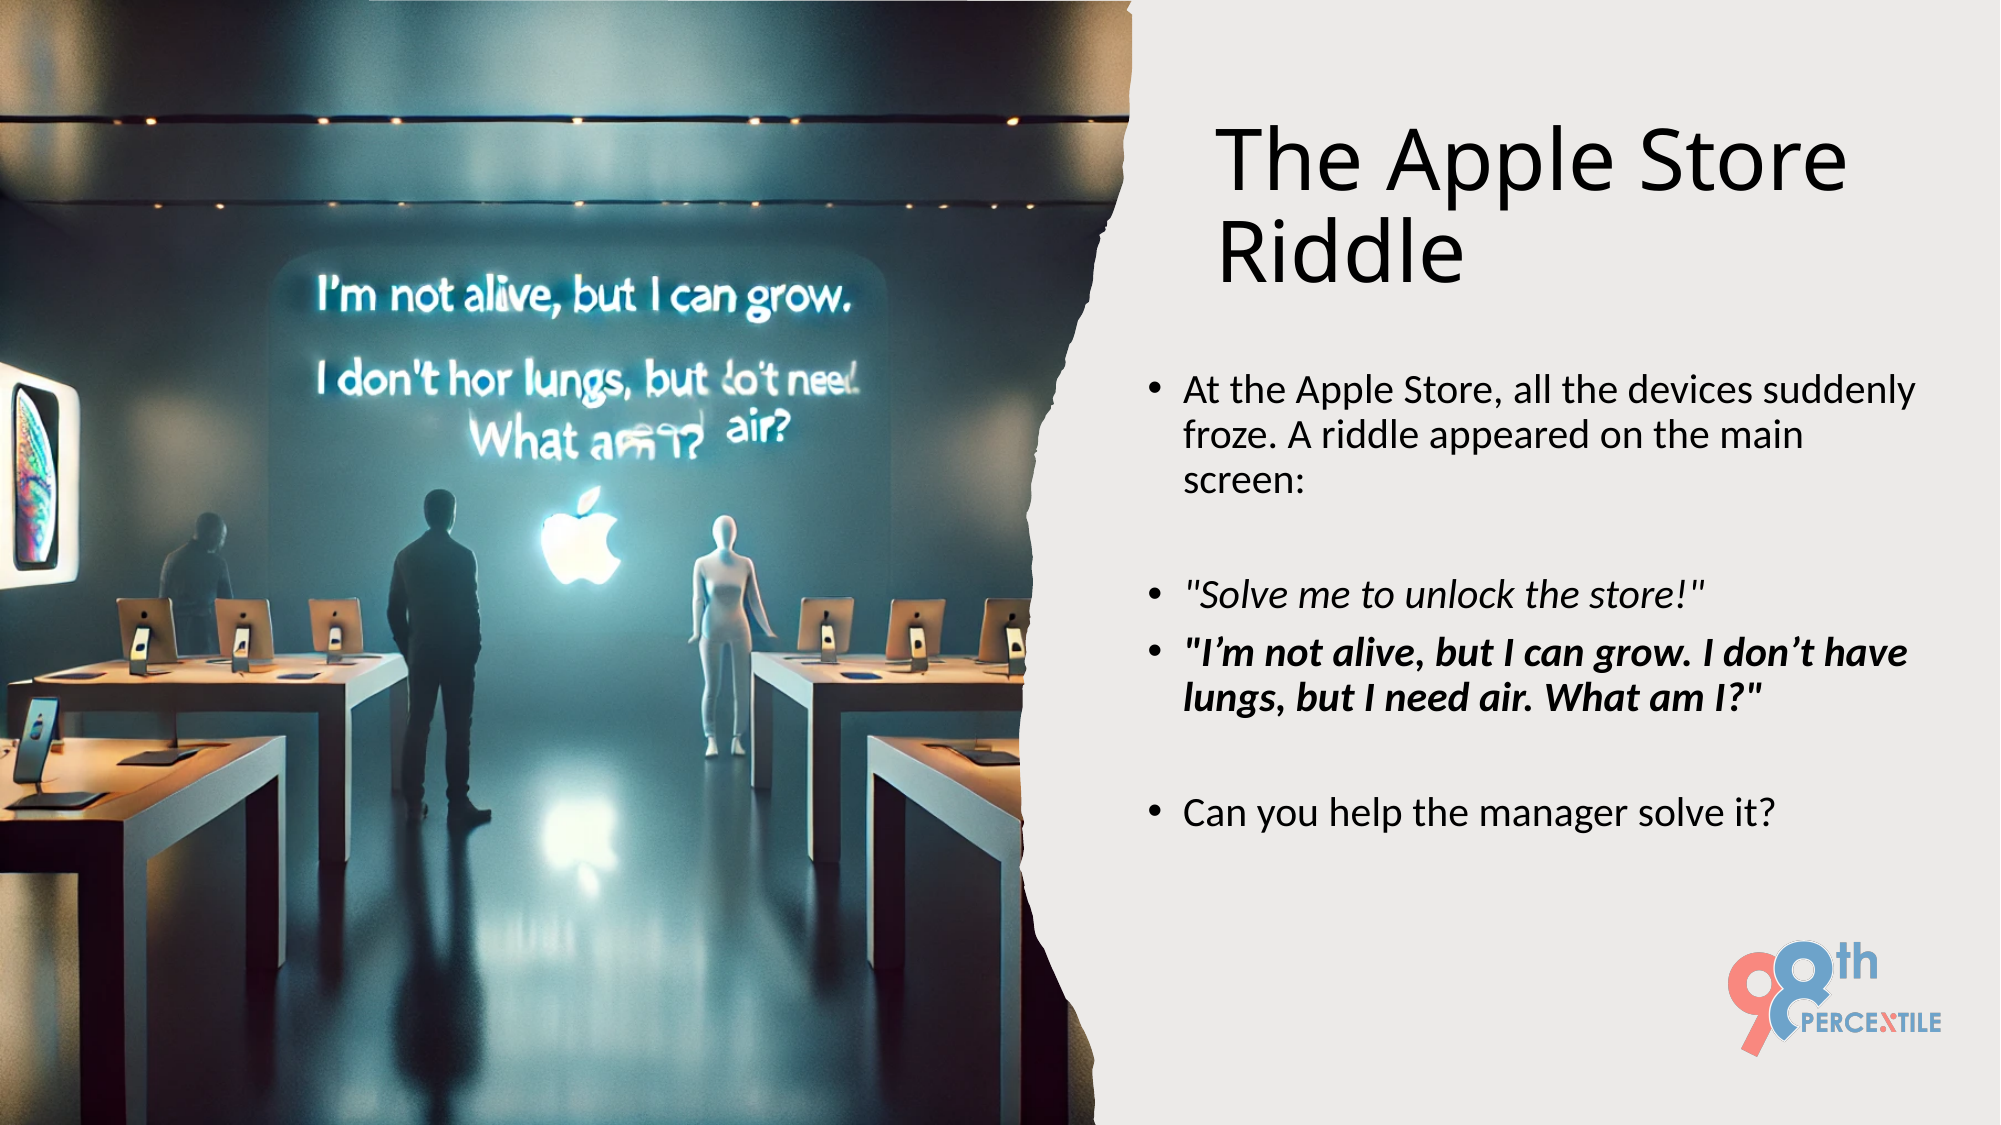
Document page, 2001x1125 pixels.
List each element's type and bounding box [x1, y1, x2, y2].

text_box [1133, 0, 2000, 1125]
picture [1724, 938, 1944, 1061]
picture [0, 0, 1133, 1125]
